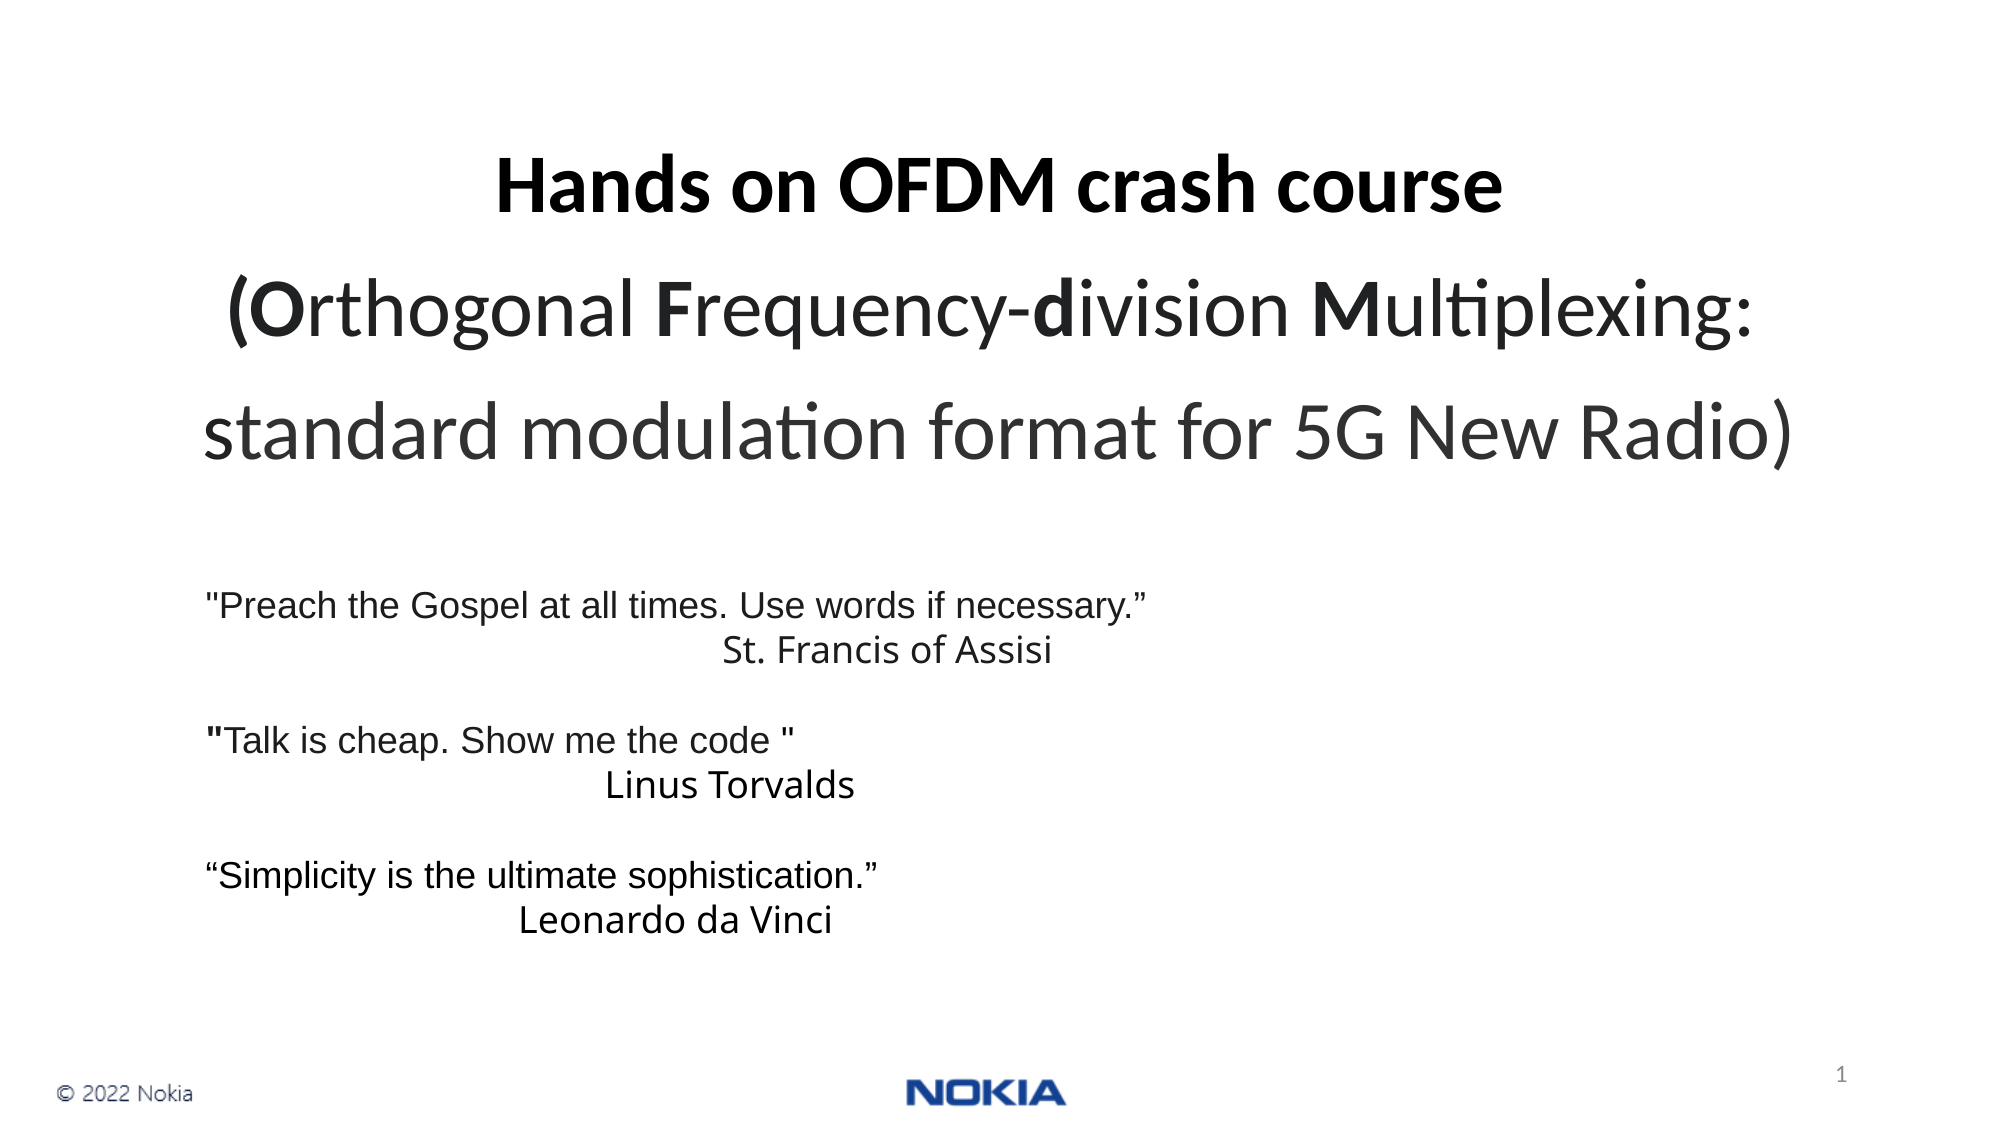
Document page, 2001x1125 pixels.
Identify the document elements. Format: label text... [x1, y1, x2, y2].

text_box Hands on OFDM crash course (Orthogonal Frequency-division Multiplexing: standard modulation format for 5G New Radio) [114, 115, 1886, 485]
slide_number 1 [1412, 1042, 1863, 1103]
picture [36, 1066, 1167, 1111]
text_box "Preach the Gospel at all times. Use words if necessary.” St. Francis of Assisi "Talk is cheap. Show me the code " Linus Torvalds “Simplicity is the ultimate sophistication.” Leonardo da Vinci [190, 573, 1191, 949]
